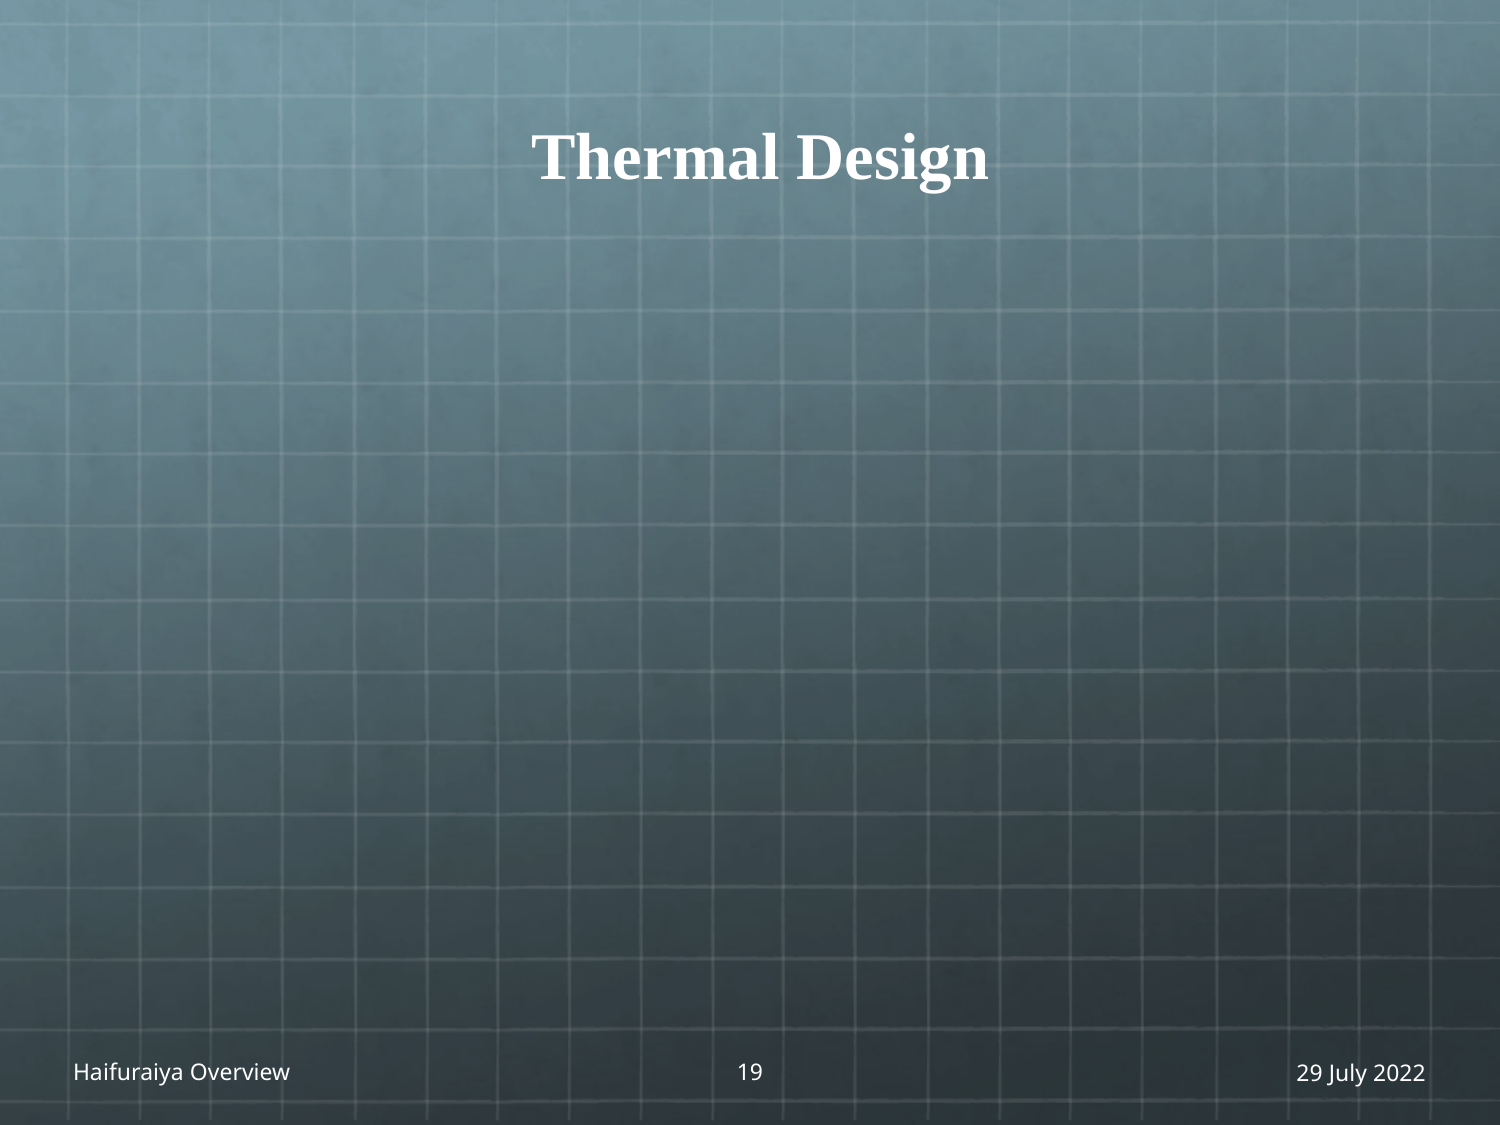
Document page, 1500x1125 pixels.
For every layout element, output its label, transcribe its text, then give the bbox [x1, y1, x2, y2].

title Thermal Design [130, 17, 1374, 289]
picture [0, 0, 1500, 1125]
slide_number 20 [687, 1042, 813, 1103]
footer Haifuraiya Overview [58, 1042, 534, 1103]
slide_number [1091, 1042, 1442, 1103]
